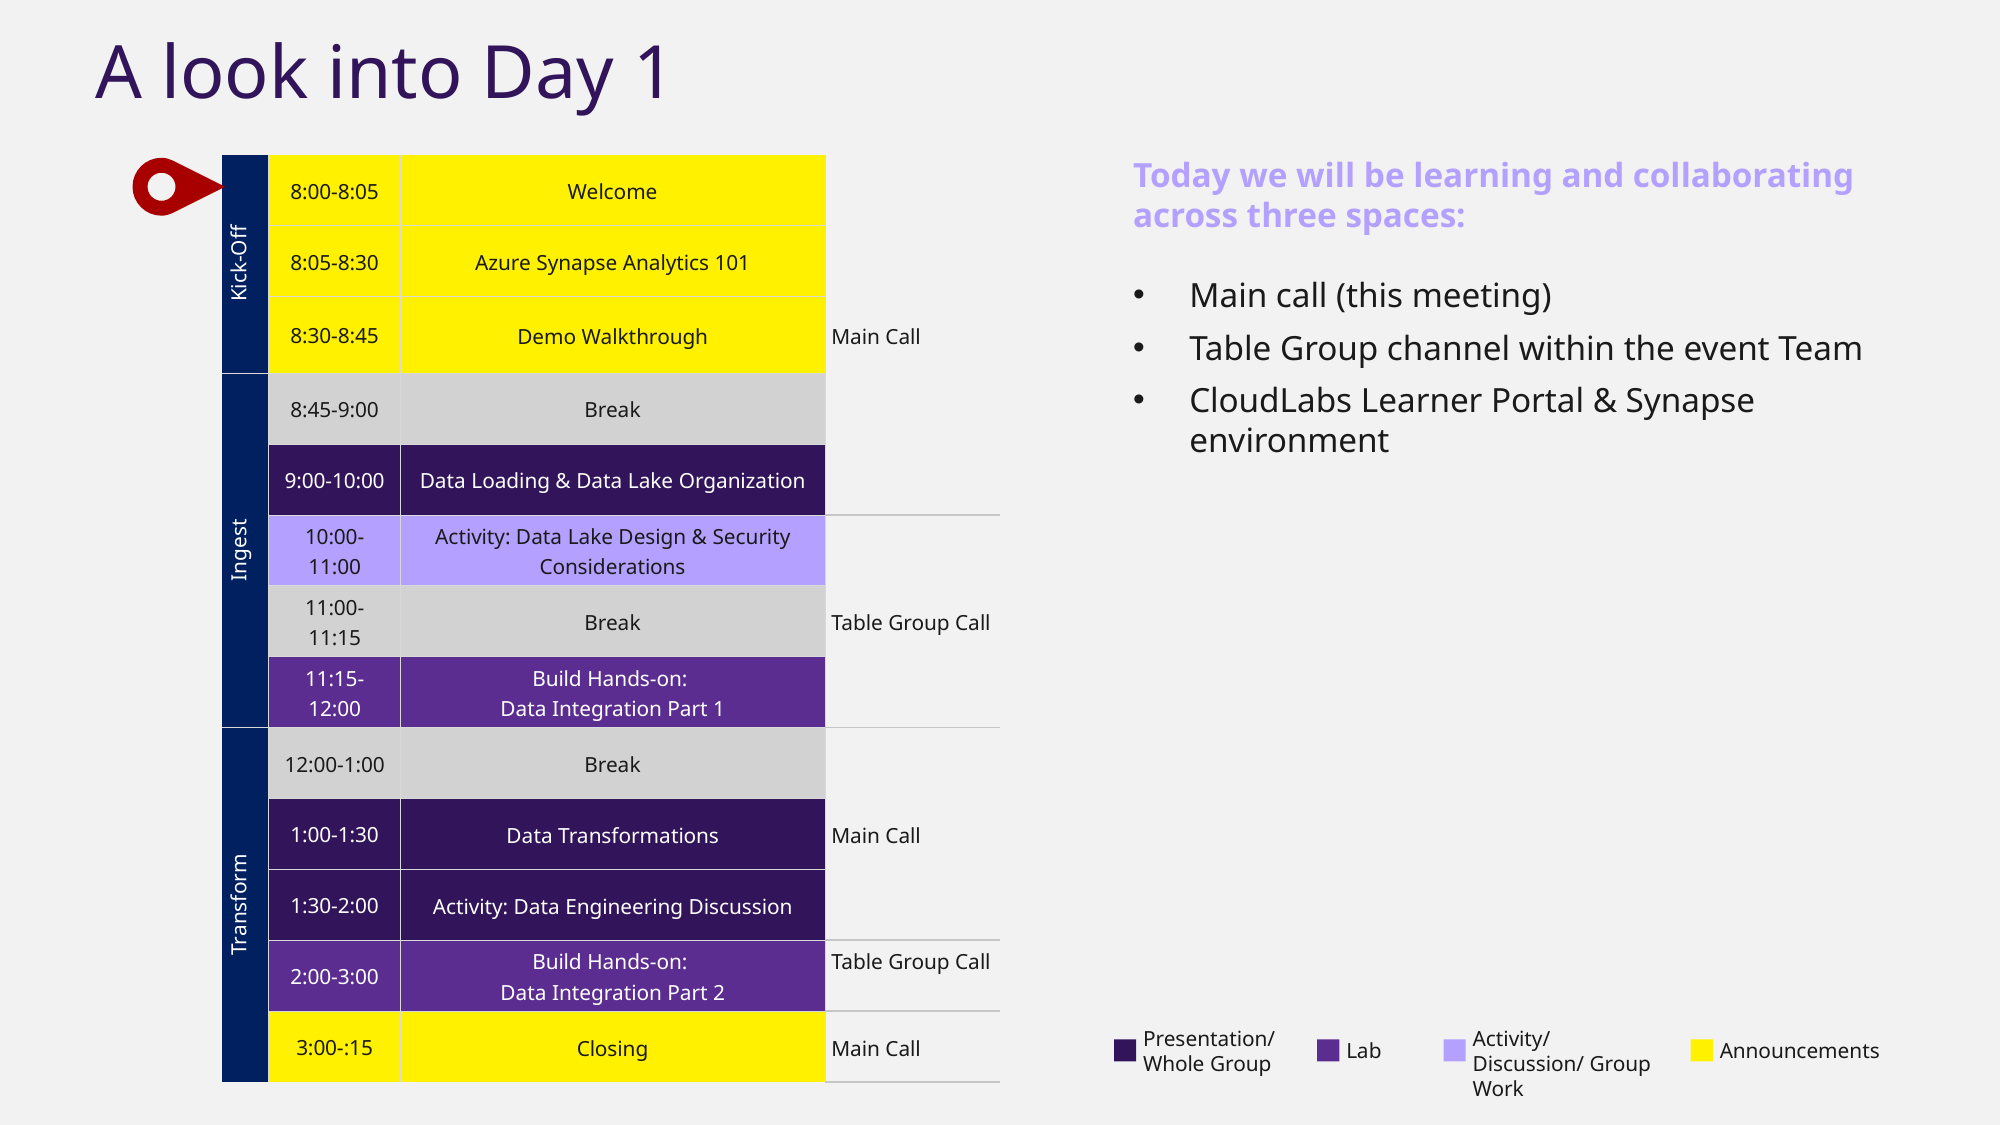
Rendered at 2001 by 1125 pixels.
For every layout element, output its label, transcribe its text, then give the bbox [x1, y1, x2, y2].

table_cell Main Call [826, 1012, 1000, 1081]
table_cell Transform [222, 728, 268, 1082]
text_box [1113, 1024, 1894, 1076]
table_cell Demo Walkthrough [401, 297, 825, 373]
table_header Welcome [401, 155, 825, 225]
table_cell 8:30-8:45 [269, 297, 400, 373]
table_header Kick-Off [222, 155, 268, 373]
table_cell Closing [401, 1012, 825, 1082]
table_cell Activity: Data Lake Design & Security Considerations [401, 516, 825, 585]
table_cell Build Hands-on: Data Integration Part 1 [401, 657, 825, 727]
table_cell 8:45-9:00 [269, 374, 400, 444]
table_cell Activity: Data Engineering Discussion [401, 870, 825, 940]
text_box [133, 159, 223, 215]
table_cell 11:15-12:00 [269, 657, 400, 727]
table_cell Data Loading & Data Lake Organization [401, 445, 825, 515]
table_cell Main Call [826, 728, 1000, 939]
table_cell Break [401, 586, 825, 656]
table_cell Data Transformations [401, 799, 825, 869]
table_cell Azure Synapse Analytics 101 [401, 226, 825, 296]
table_cell Table Group Call [826, 941, 1000, 1010]
table_cell Ingest [222, 374, 268, 727]
table_cell 10:00-11:00 [269, 516, 400, 585]
table_cell Table Group Call [826, 516, 1000, 727]
text_box Today we will be learning and collaborating across three spaces: Main call (this meeting) Table Group channel within the event Team CloudLabs Learner Portal & Synapse environment [1133, 154, 1866, 460]
table_header Main Call [826, 155, 1000, 514]
table_cell 3:00-:15 [269, 1012, 400, 1082]
table_cell 2:00-3:00 [269, 941, 400, 1011]
table_cell Build Hands-on: Data Integration Part 2 [401, 941, 825, 1011]
table_cell 1:00-1:30 [269, 799, 400, 869]
table_cell 12:00-1:00 [269, 728, 400, 798]
table_cell Break [401, 374, 825, 444]
table_cell 11:00-11:15 [269, 586, 400, 656]
table_cell 1:30-2:00 [269, 870, 400, 940]
table_cell Break [401, 728, 825, 798]
table_header 8:00-8:05 [269, 155, 400, 225]
table_cell 9:00-10:00 [269, 445, 400, 515]
text_box A look into Day 1 [66, 11, 745, 138]
table_cell 8:05-8:30 [269, 226, 400, 296]
